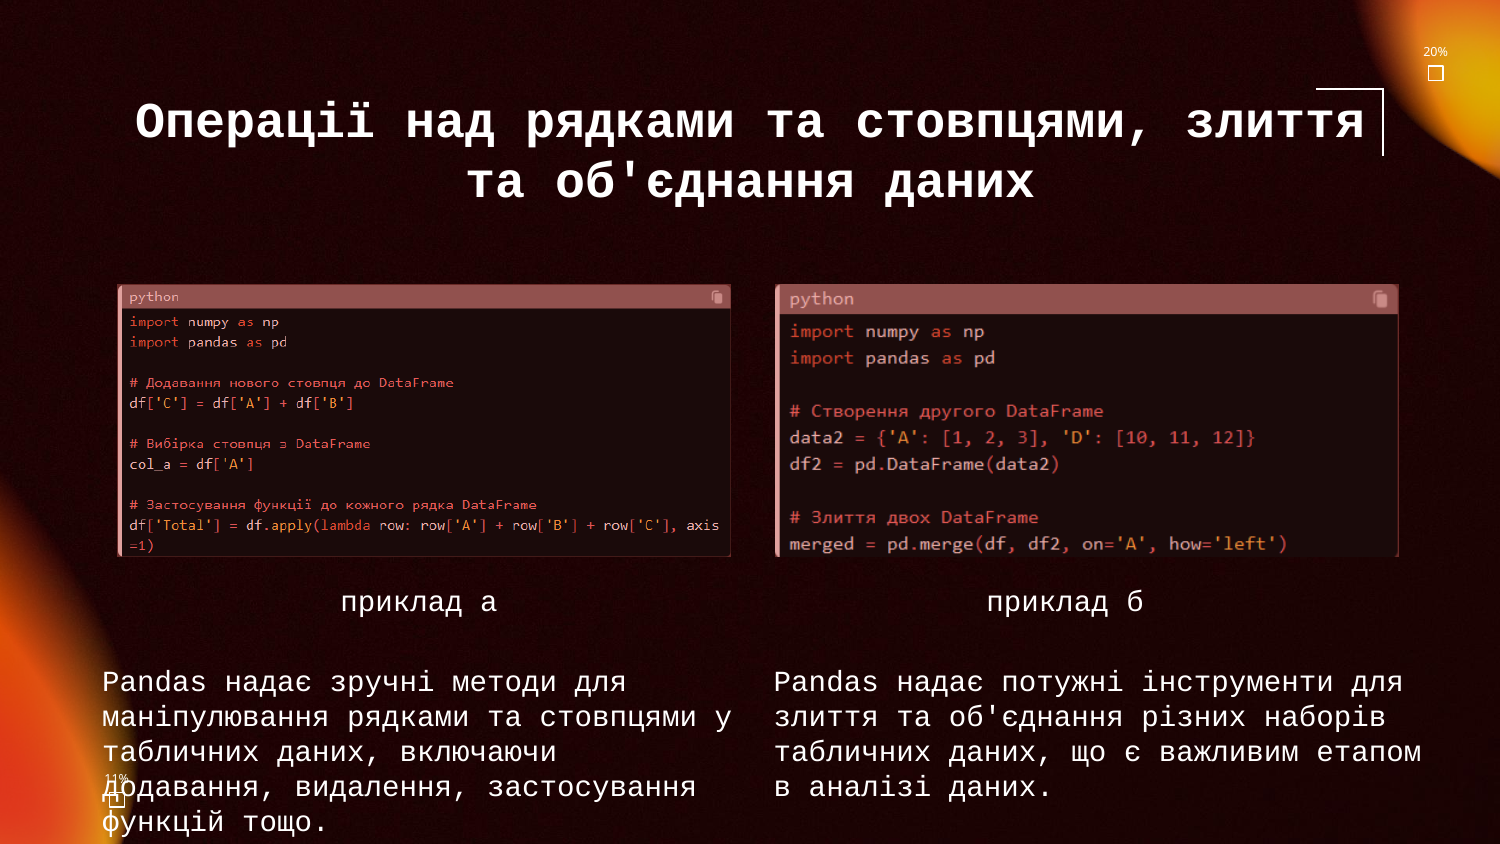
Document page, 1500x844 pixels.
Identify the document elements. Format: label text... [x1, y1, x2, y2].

text_box приклад а [325, 567, 519, 637]
title Операції над рядками та стовпцями, злиття та об'єднання даних [118, 72, 1382, 232]
text_box Pandas надає потужні інструменти для злиття та об'єднання різних наборів табличних даних, що є важливим етапом в аналізі даних. [758, 647, 1459, 807]
picture [0, 0, 1500, 844]
text_box приклад б [971, 567, 1177, 637]
subtitle Pandas надає зручні методи для маніпулювання рядками та стовпцями у табличних даних, включаючи додавання, видалення, застосування функцій тощо. [87, 647, 750, 807]
